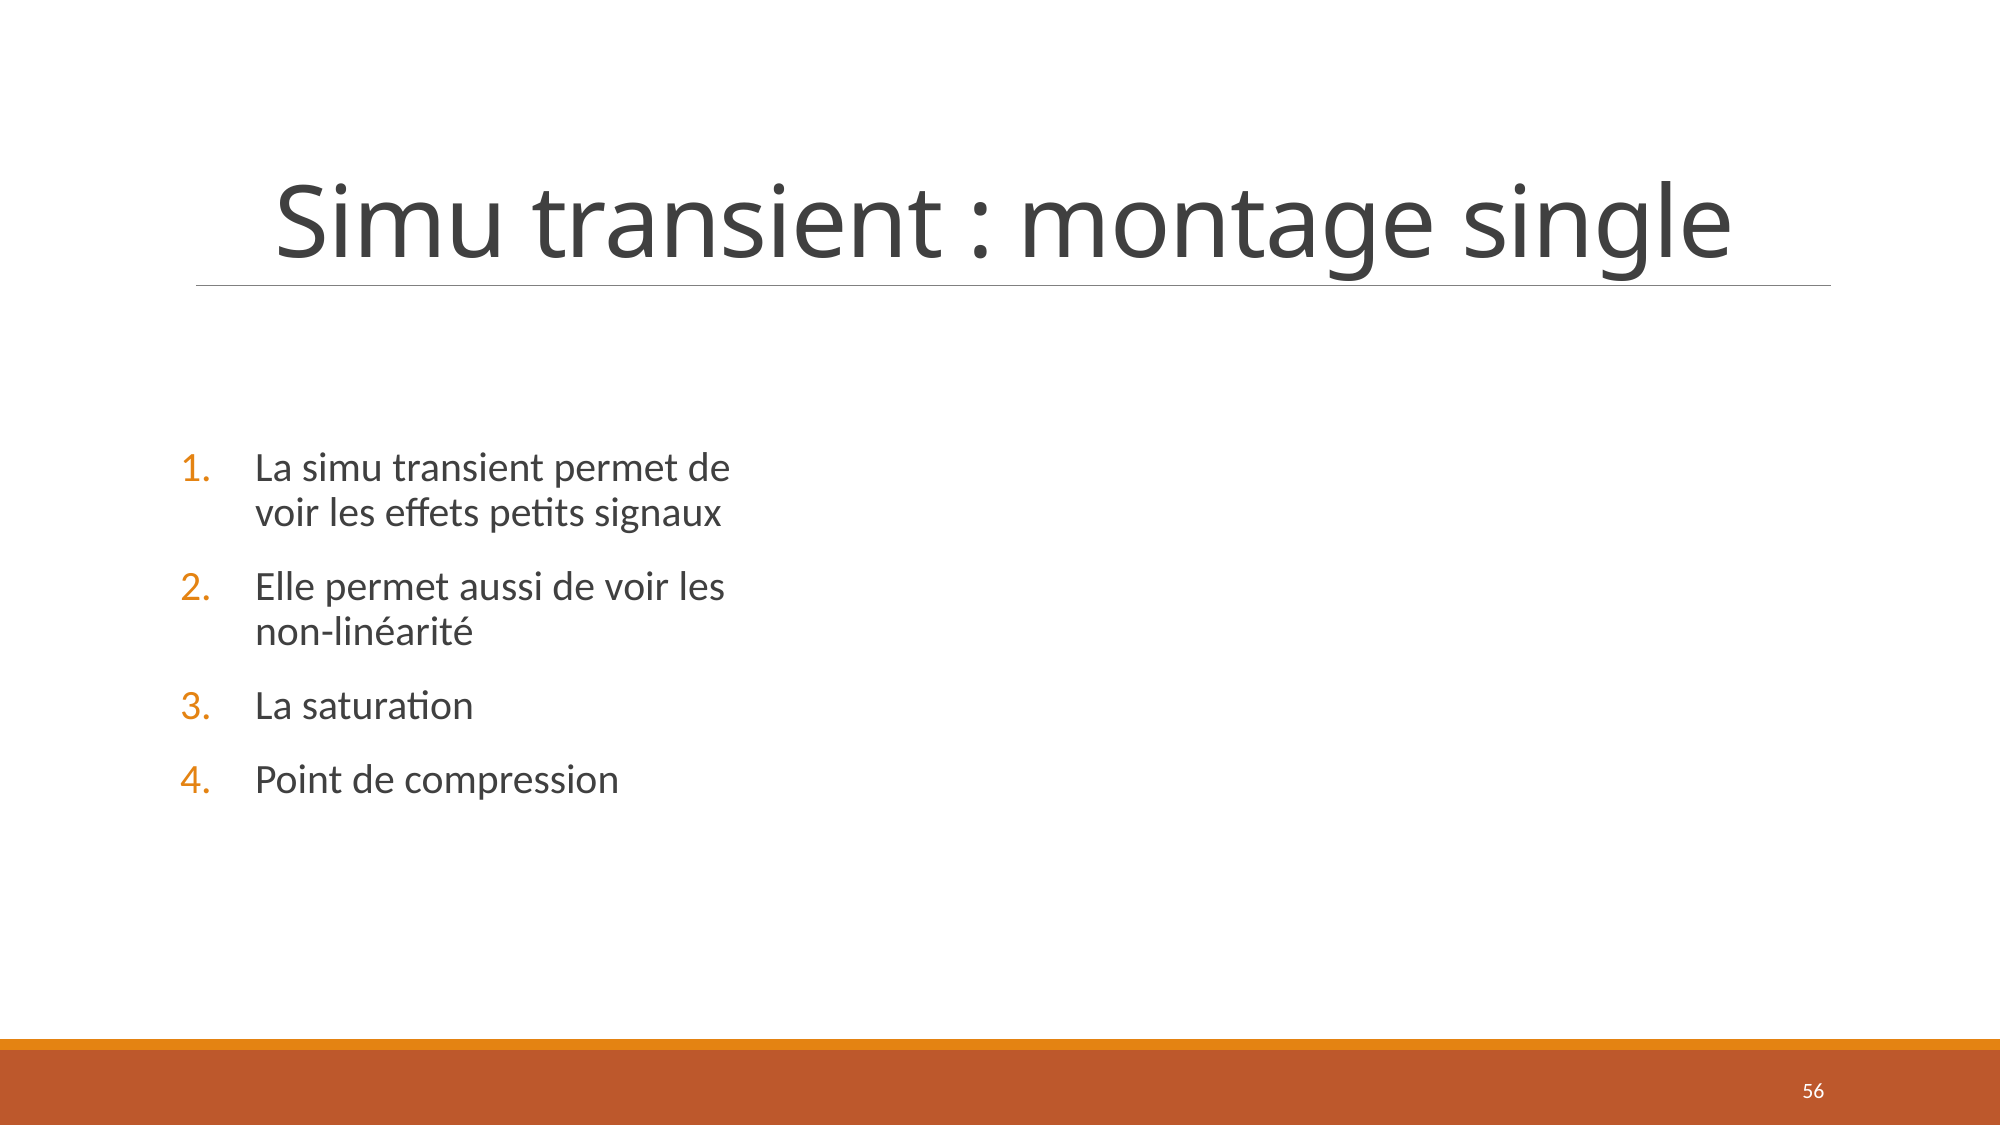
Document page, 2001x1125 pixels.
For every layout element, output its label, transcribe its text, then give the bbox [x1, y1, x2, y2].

list La simu transient permet de voir les effets petits signaux Elle permet aussi de voir les non-linéarité La saturation Point de compression [180, 437, 788, 854]
slide_number 56 [1624, 1059, 1840, 1120]
title Simu transient : montage single [180, 47, 1830, 285]
